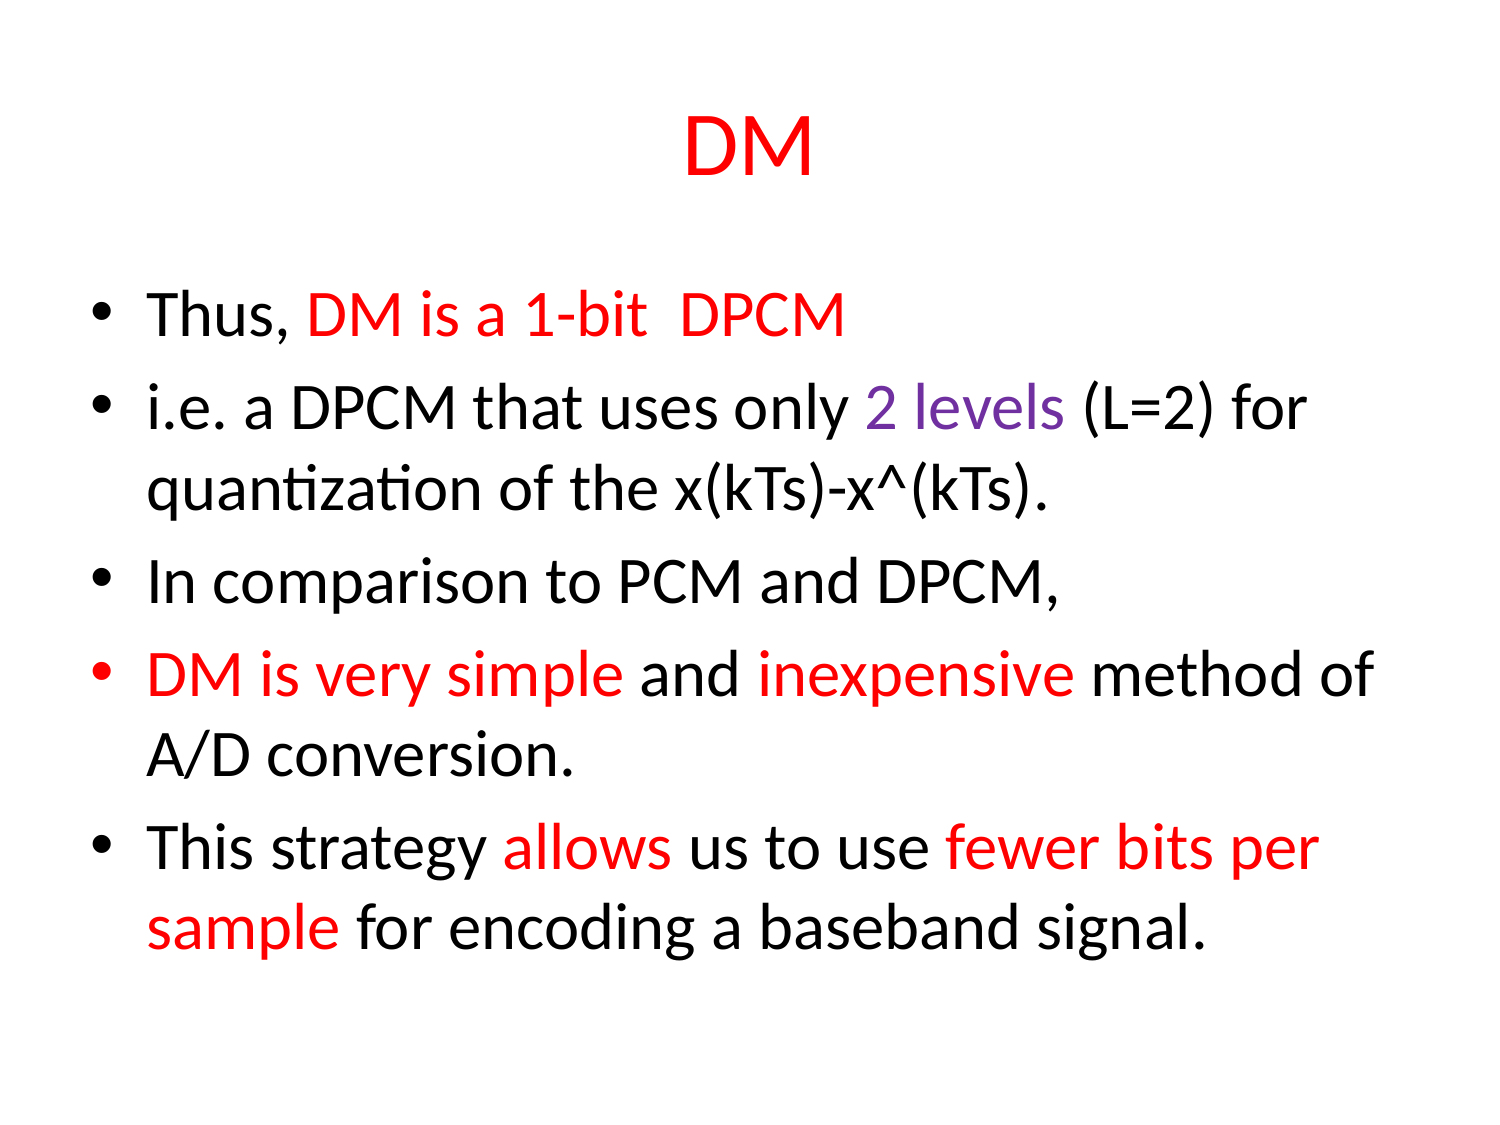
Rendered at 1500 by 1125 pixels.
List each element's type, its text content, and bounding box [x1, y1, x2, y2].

list Thus, DM is a 1-bit DPCM i.e. a DPCM that uses only 2 levels (L=2) for quantization of the x(kTs)-x^(kTs). In comparison to PCM and DPCM, DM is very simple and inexpensive method of A/D conversion. This strategy allows us to use fewer bits per sample for encoding a baseband signal. [75, 262, 1425, 1005]
title DM [75, 45, 1425, 233]
